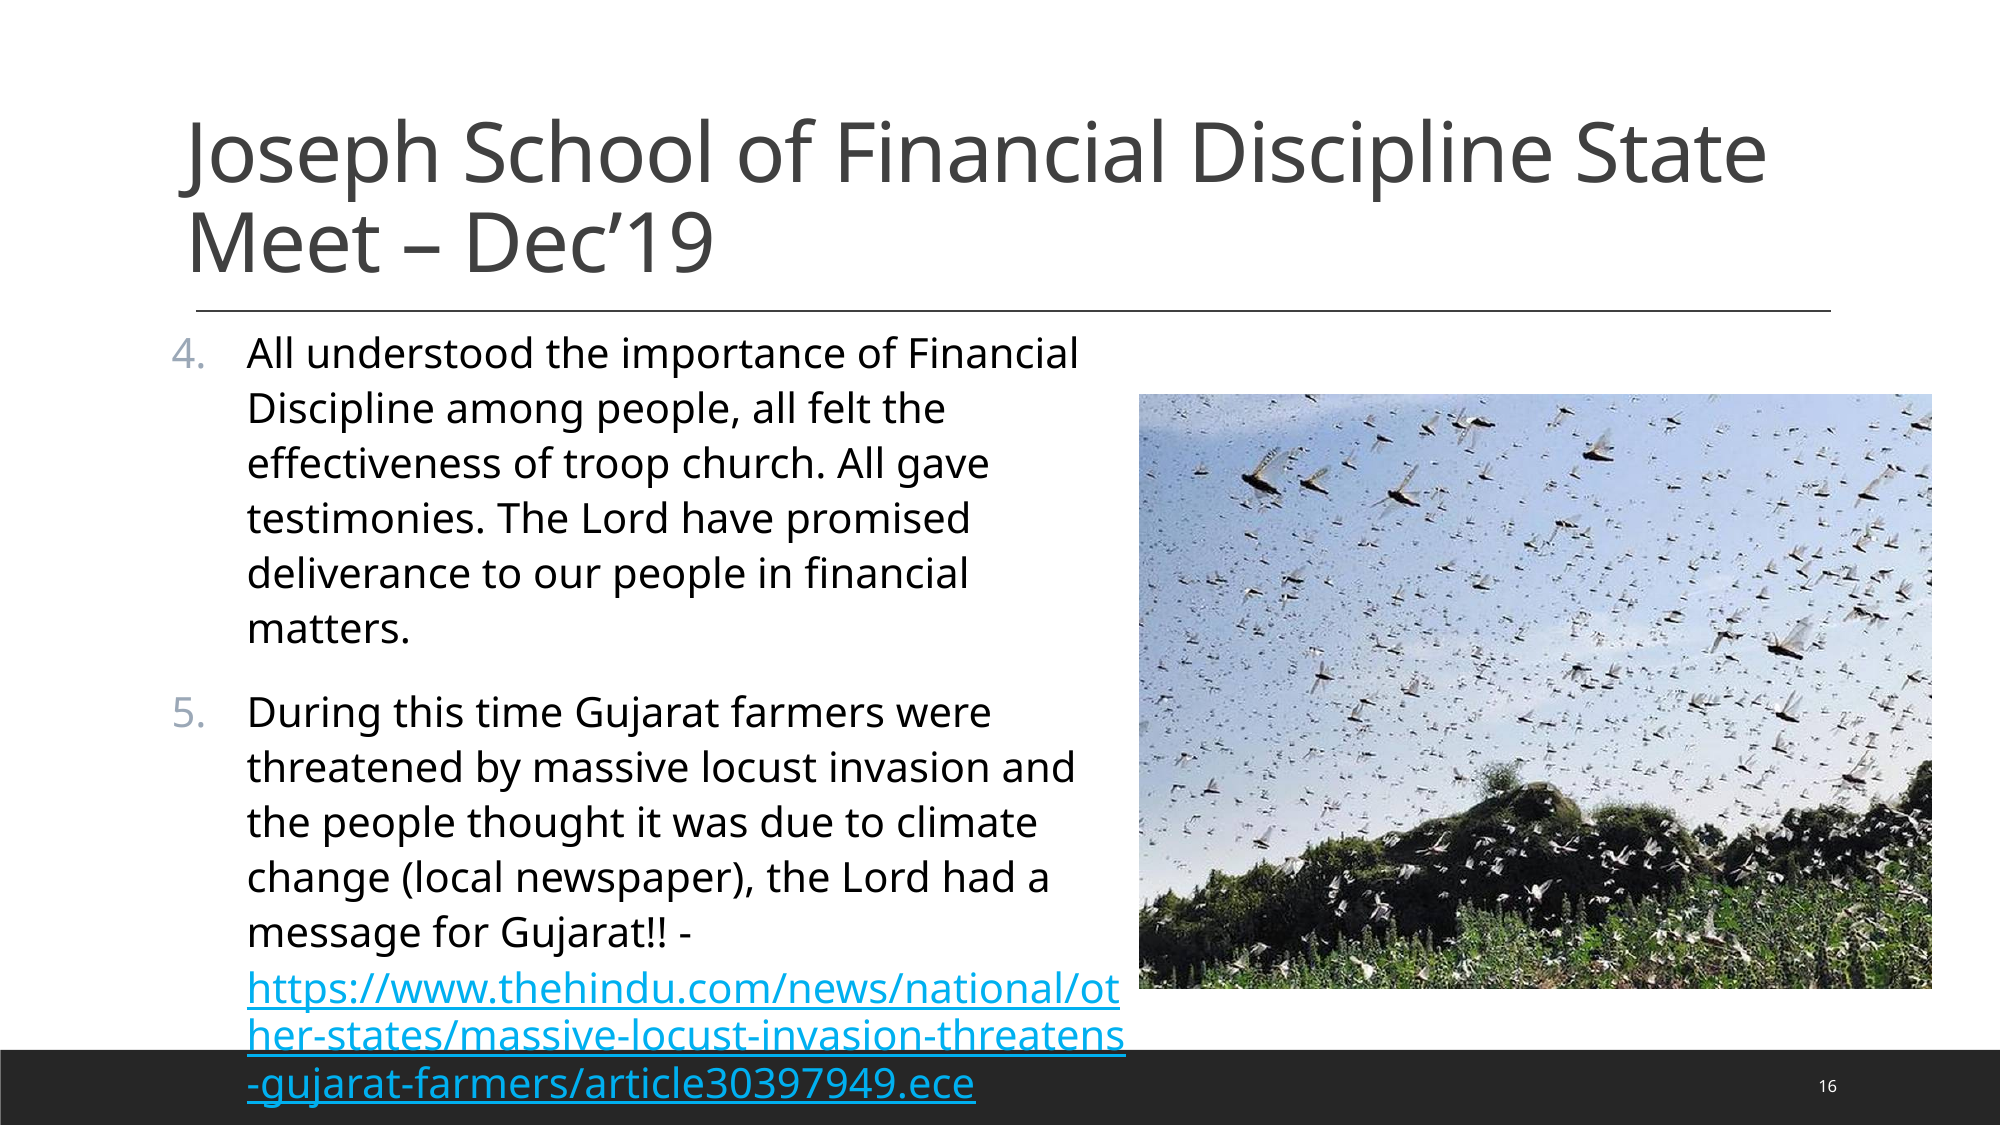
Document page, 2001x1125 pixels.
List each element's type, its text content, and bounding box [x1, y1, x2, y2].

picture [1138, 394, 1932, 990]
list All understood the importance of Financial Discipline among people, all felt the effectiveness of troop church. All gave testimonies. The Lord have promised deliverance to our people in financial matters. During this time Gujarat farmers were threatened by massive locust invasion and the people thought it was due to climate change (local newspaper), the Lord had a message for Gujarat!! - https://www.thehindu.com/news/national/other-states/massive-locust-invasion-threatens-gujarat-farmers/article30397949.ece [171, 314, 1136, 1027]
title Joseph School of Financial Discipline State Meet – Dec’19 [170, 22, 1837, 299]
slide_number 16 [1803, 1057, 1932, 1118]
